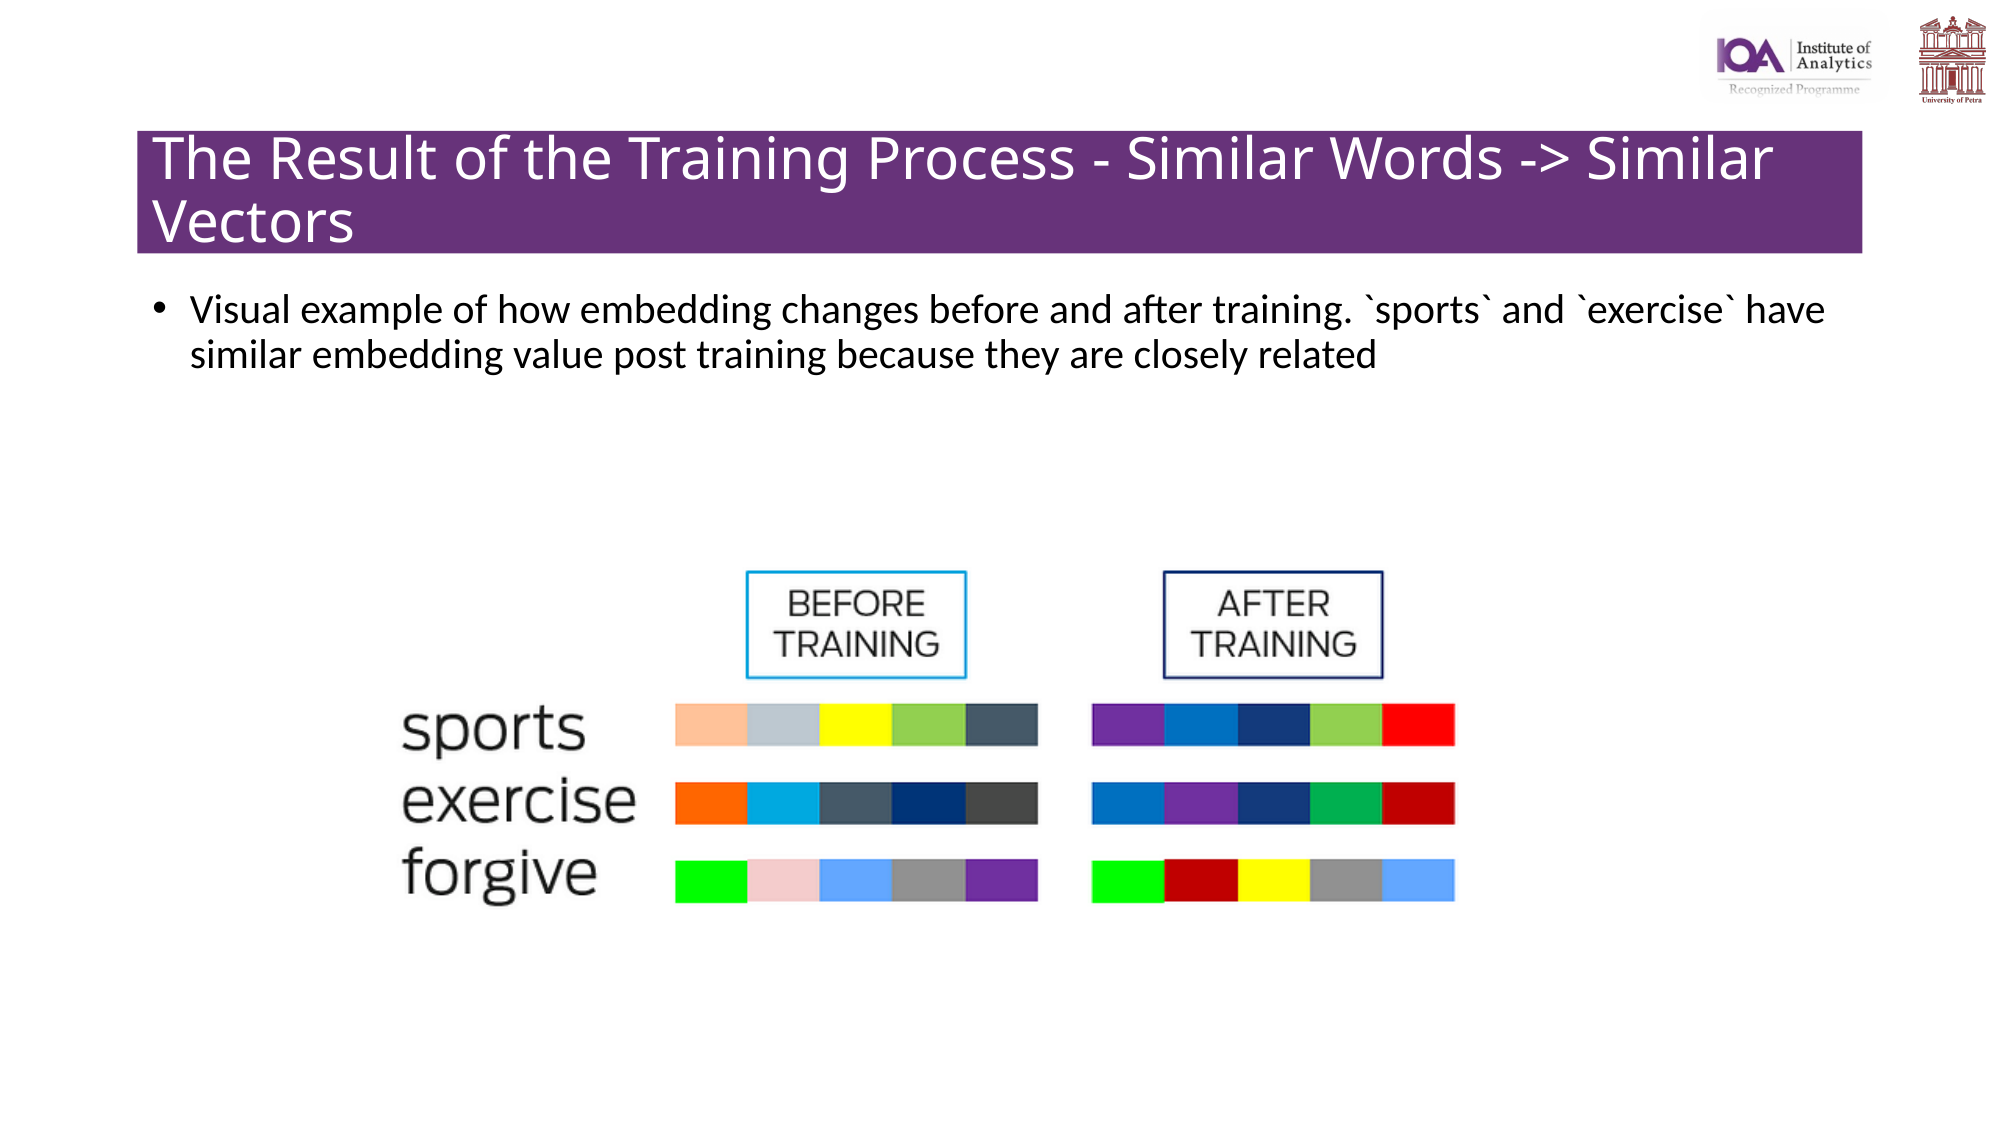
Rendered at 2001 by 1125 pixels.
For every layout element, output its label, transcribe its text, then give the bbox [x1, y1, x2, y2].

title The Result of the Training Process - Similar Words -> Similar Vectors [137, 130, 1863, 254]
picture [385, 530, 1479, 941]
picture [1728, 37, 1861, 75]
list Visual example of how embedding changes before and after training. `sports` and `exercise` have similar embedding value post training because they are closely related [137, 279, 1863, 424]
picture [1919, 16, 1986, 111]
